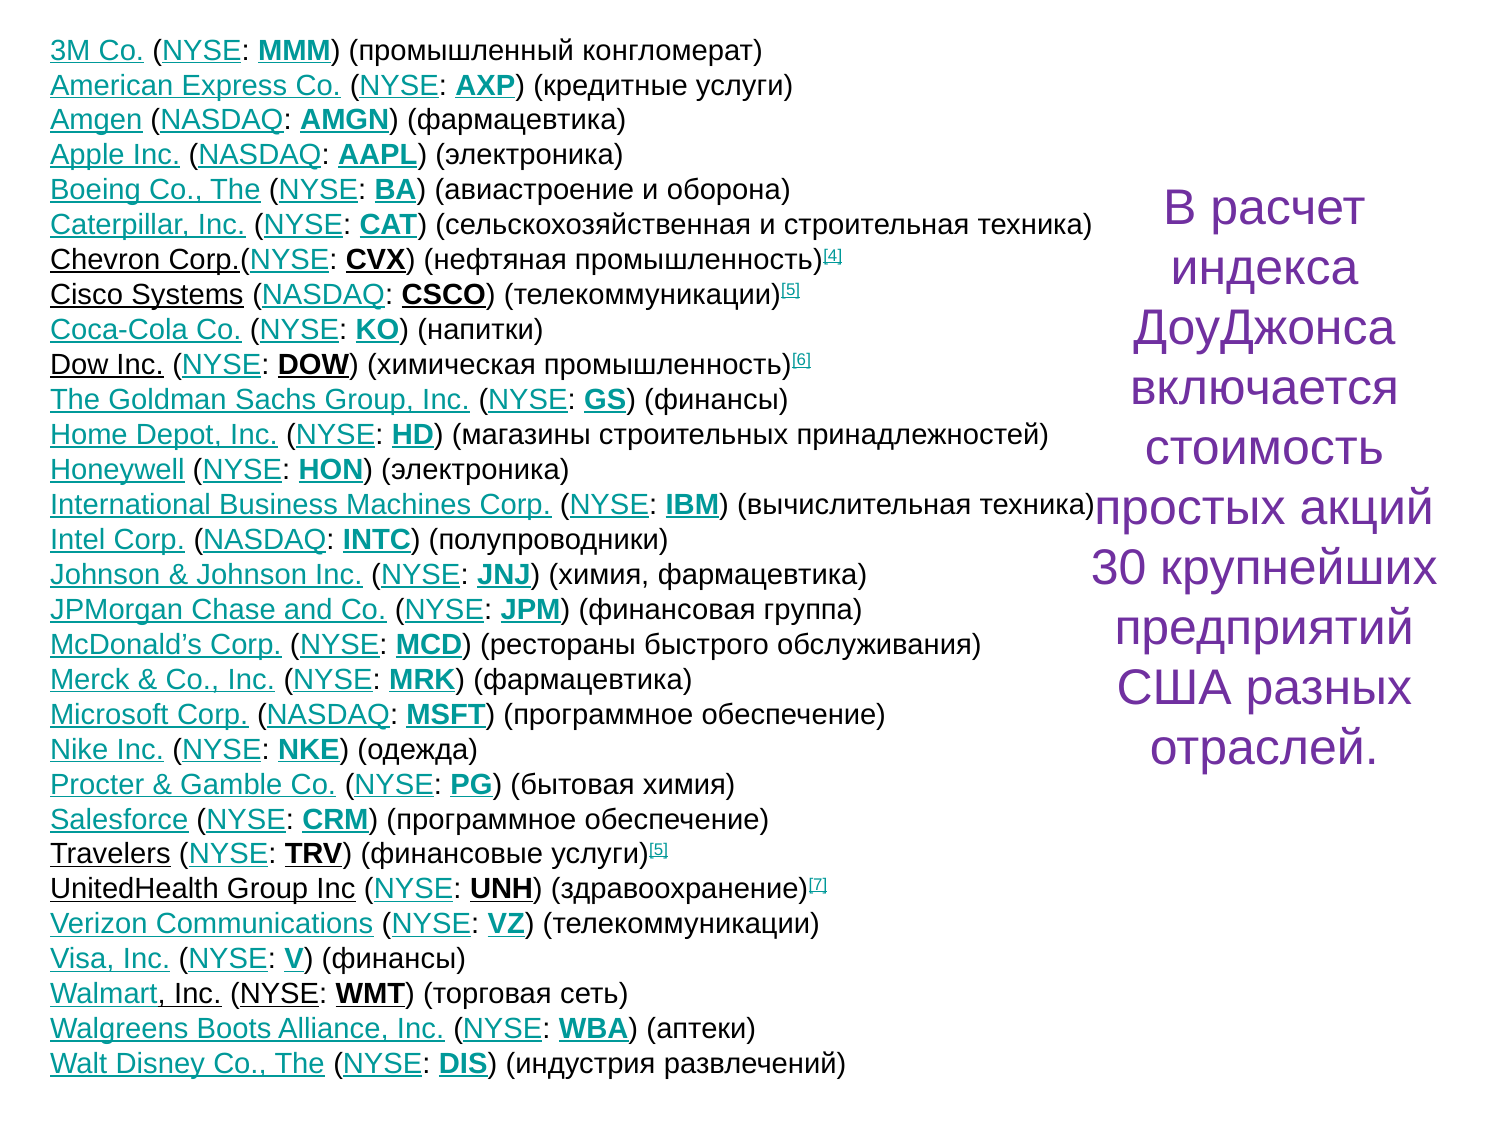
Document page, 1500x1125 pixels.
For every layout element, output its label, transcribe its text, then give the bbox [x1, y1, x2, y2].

title В расчет индекса ДоуДжонса включается стоимость простых акций 30 крупнейших предприятий США разных отраслей. [1125, 58, 1475, 891]
text_box 3M Co. (NYSE: MMM) (промышленный конгломерат) American Express Co. (NYSE: AXP) (кредитные услуги) Amgen (NASDAQ: AMGN) (фармацевтика) Apple Inc. (NASDAQ: AAPL) (электроника) Boeing Co., The (NYSE: BA) (авиастроение и оборона) Caterpillar, Inc. (NYSE: CAT) (сельскохозяйственная и строительная техника) Chevron Corp.(NYSE: CVX) (нефтяная промышленность)[4] Cisco Systems (NASDAQ: CSCO) (телекоммуникации)[5] Coca-Cola Co. (NYSE: KO) (напитки) Dow Inc. (NYSE: DOW) (химическая промышленность)[6] The Goldman Sachs Group, Inc. (NYSE: GS) (финансы) Home Depot, Inc. (NYSE: HD) (магазины строительных принадлежностей) Honeywell (NYSE: HON) (электроника) International Business Machines Corp. (NYSE: IBM) (вычислительная техника) Intel Corp. (NASDAQ: INTC) (полупроводники) Johnson & Johnson Inc. (NYSE: JNJ) (химия, фармацевтика) JPMorgan Chase and Co. (NYSE: JPM) (финансовая группа) McDonald’s Corp. (NYSE: MCD) (рестораны быстрого обслуживания) Merck & Co., Inc. (NYSE: MRK) (фармацевтика) Microsoft Corp. (NASDAQ: MSFT) (программное обеспечение) Nike Inc. (NYSE: NKE) (одежда) Procter & Gamble Co. (NYSE: PG) (бытовая химия) Salesforce (NYSE: CRM) (программное обеспечение) Travelers (NYSE: TRV) (финансовые услуги)[5] UnitedHealth Group Inc (NYSE: UNH) (здравоохранение)[7] Verizon Communications (NYSE: VZ) (телекоммуникации) Visa, Inc. (NYSE: V) (финансы) Walmart, Inc. (NYSE: WMT) (торговая сеть) Walgreens Boots Alliance, Inc. (NYSE: WBA) (аптеки) Walt Disney Co., The (NYSE: DIS) (индустрия развлечений) [35, 23, 1125, 1087]
